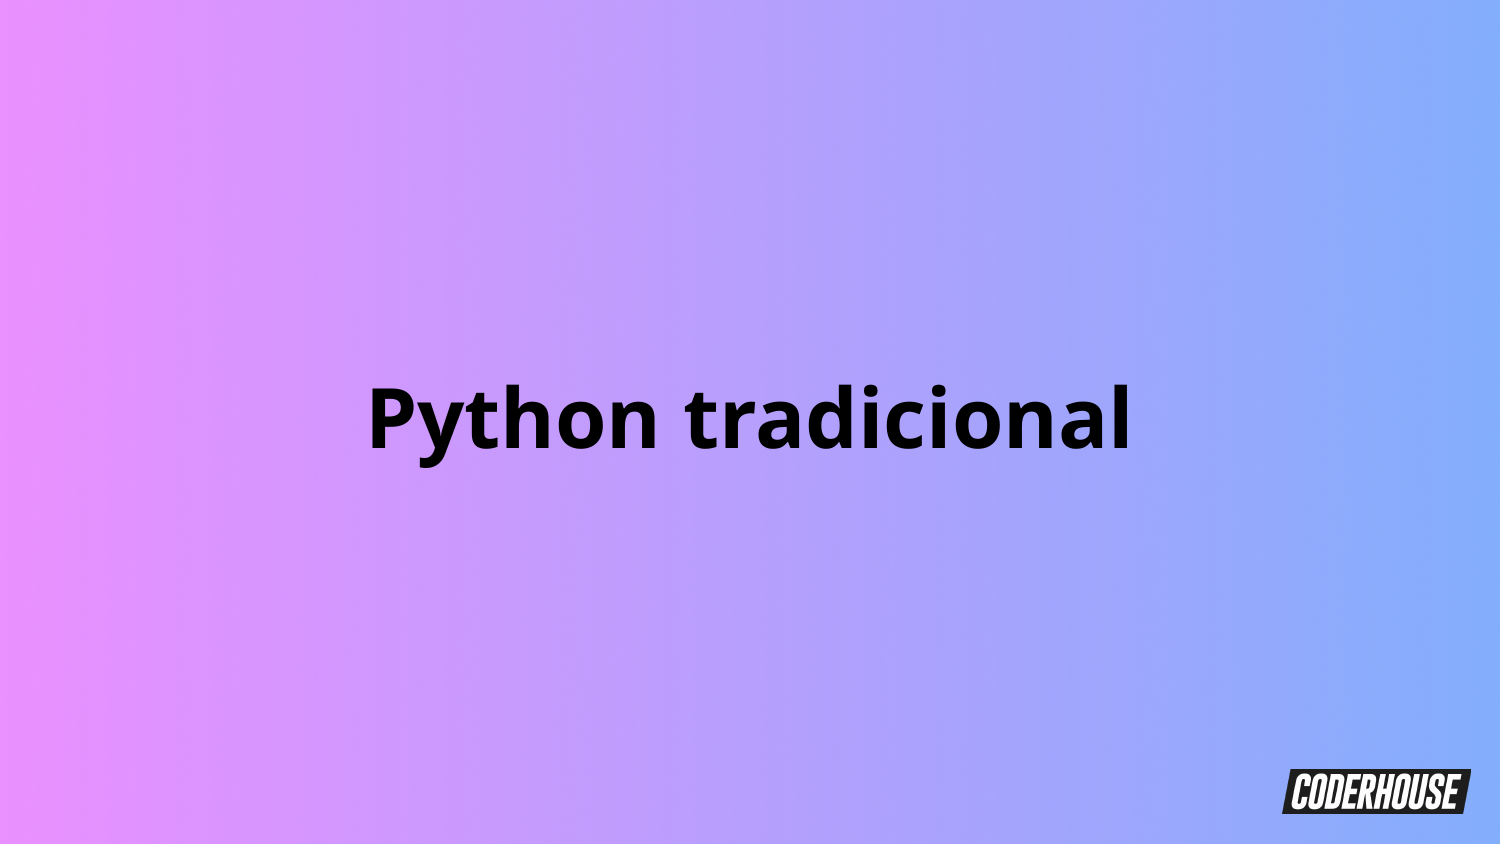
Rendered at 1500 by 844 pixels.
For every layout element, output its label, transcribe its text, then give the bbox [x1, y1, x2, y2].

picture [0, 0, 1500, 844]
text_box Python tradicional [239, 361, 1261, 482]
